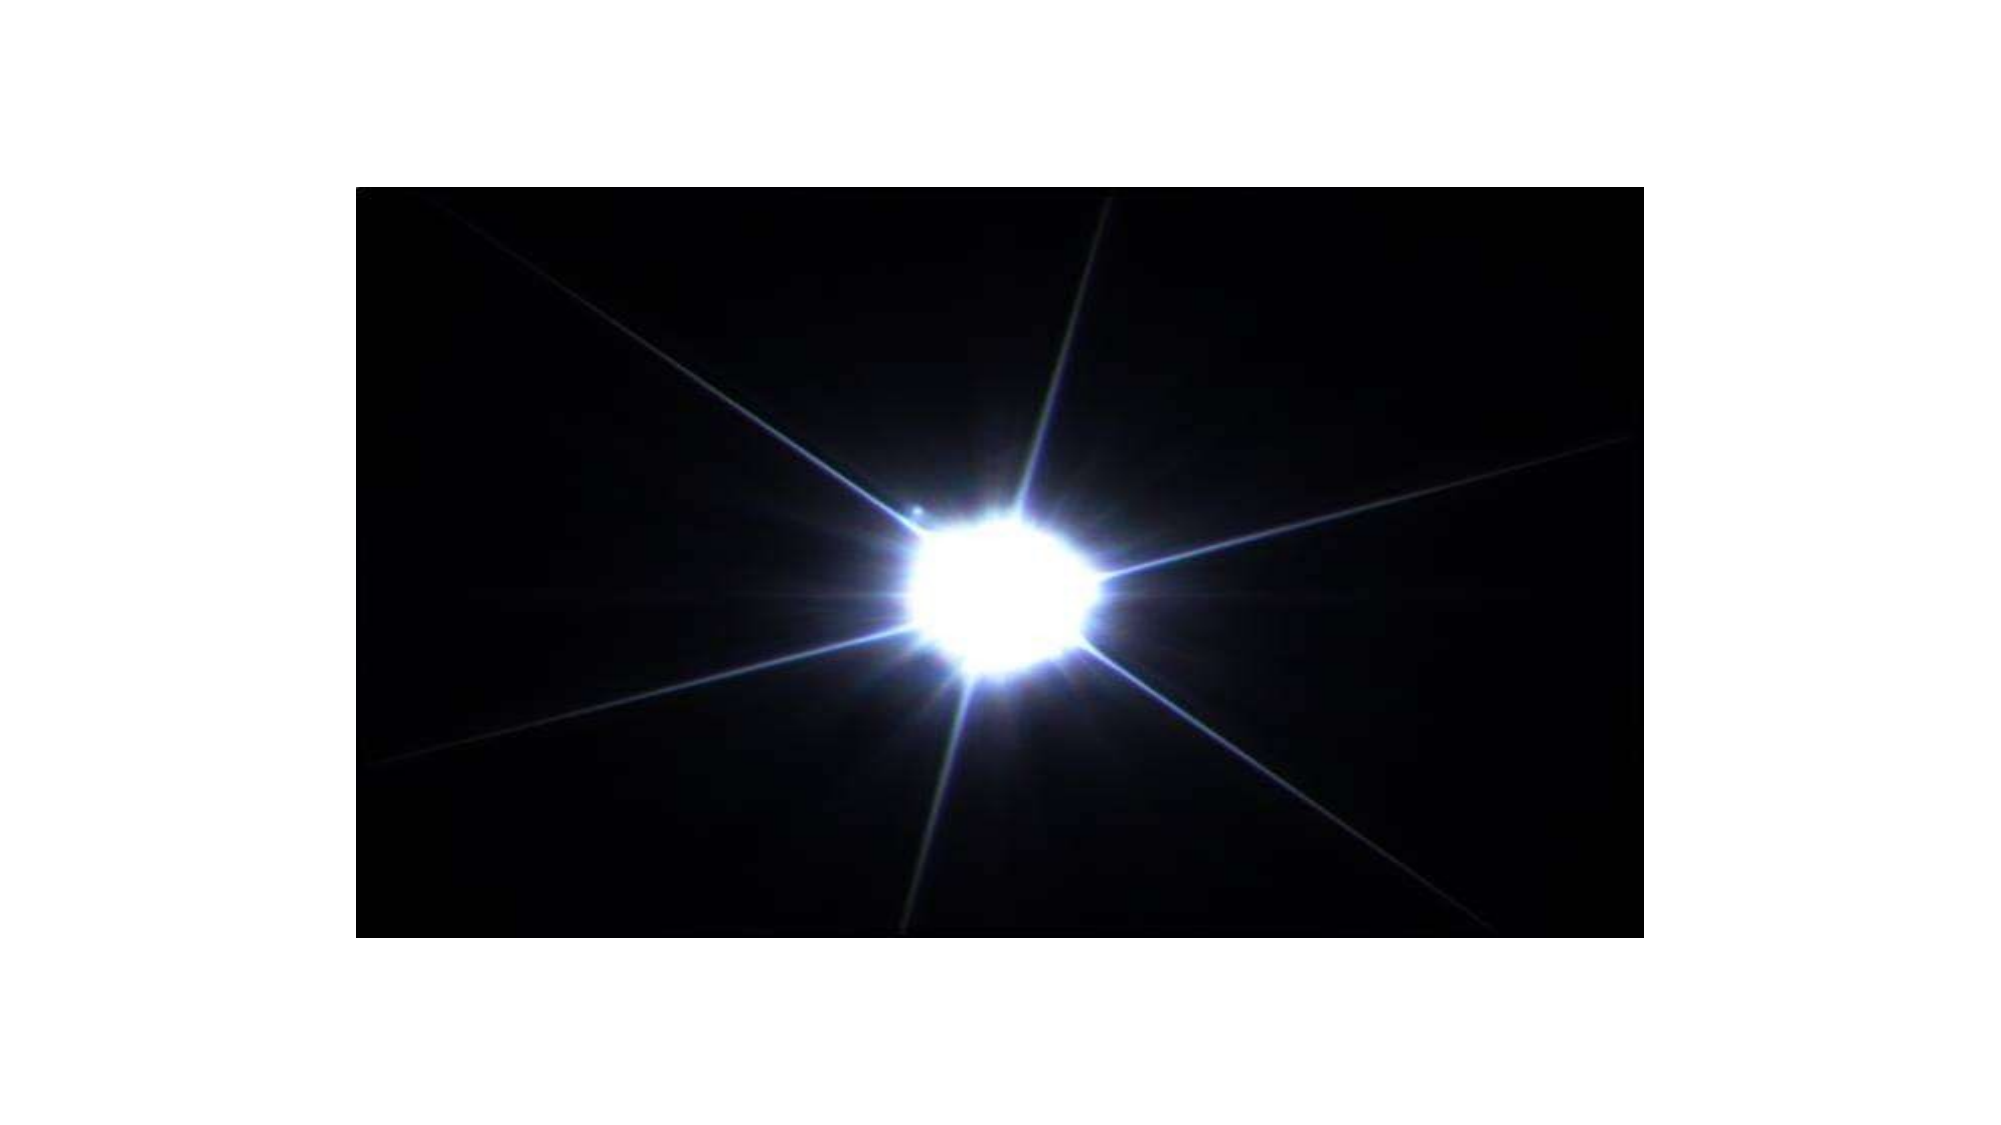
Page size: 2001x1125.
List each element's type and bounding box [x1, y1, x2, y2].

picture [356, 187, 1644, 938]
